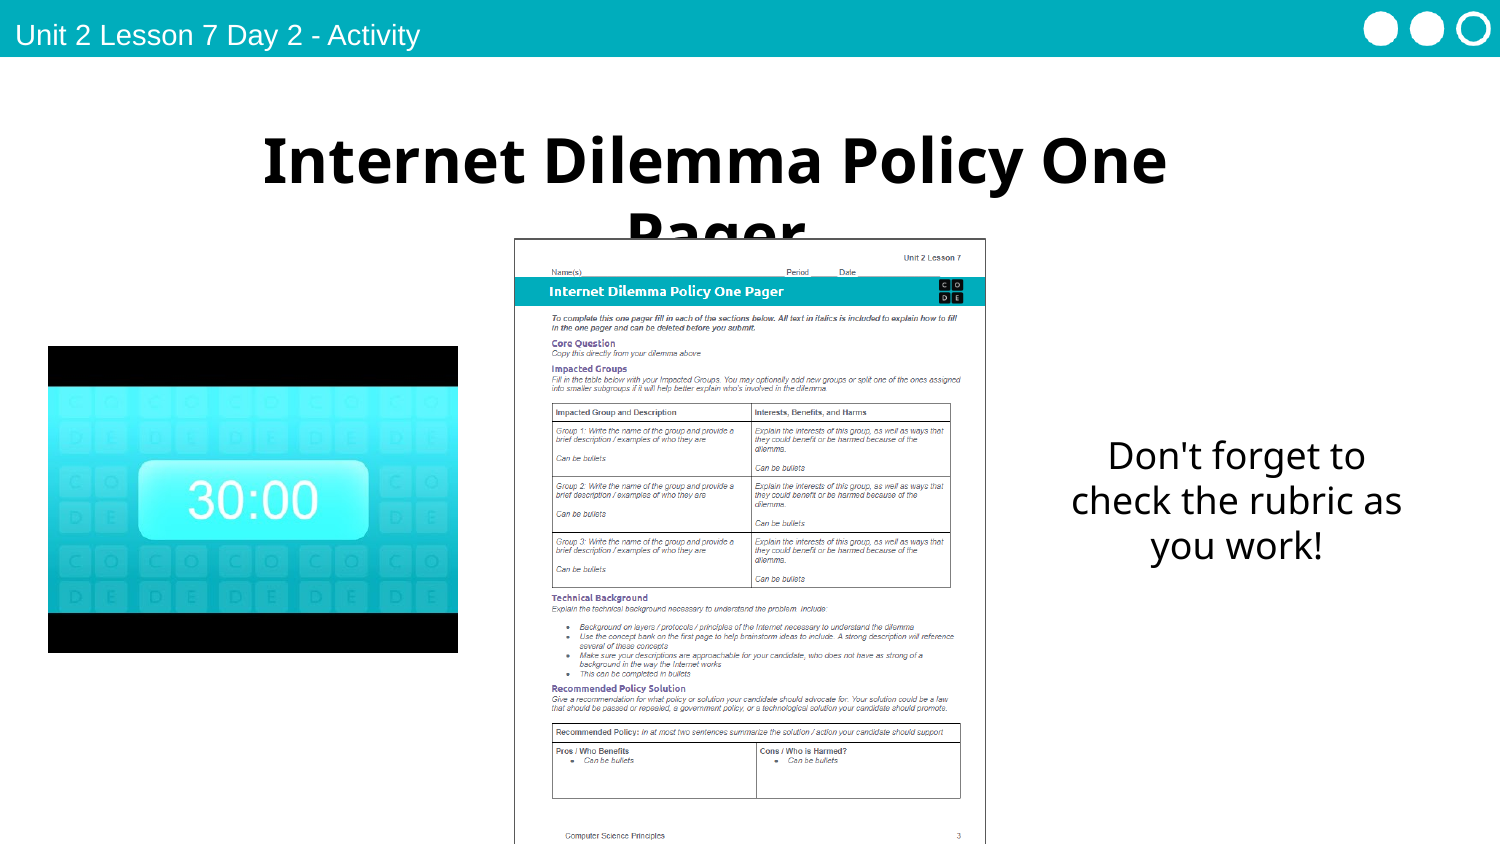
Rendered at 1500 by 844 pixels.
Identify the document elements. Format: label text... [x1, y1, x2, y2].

text_box Unit 2 Lesson 7 Day 2 - Activity [0, 0, 750, 58]
text_box Don't forget to check the rubric as you work! [1042, 346, 1431, 653]
text_box Internet Dilemma Policy One Pager [197, 106, 1235, 225]
picture [0, 0, 1500, 844]
